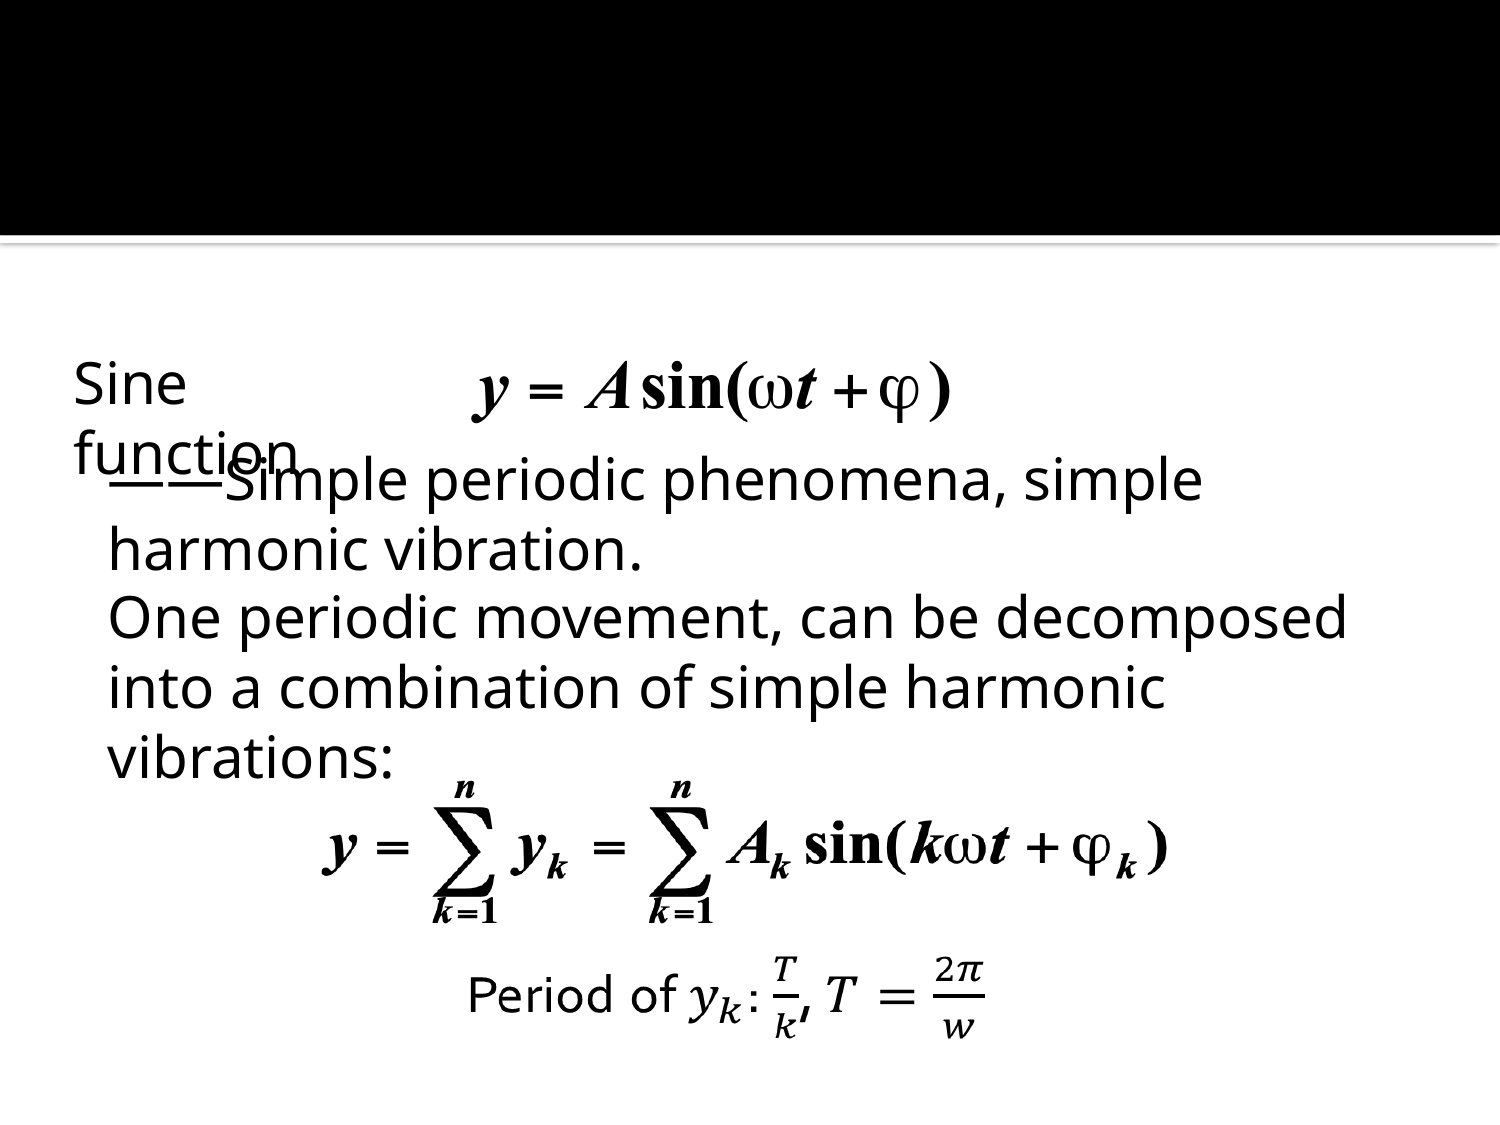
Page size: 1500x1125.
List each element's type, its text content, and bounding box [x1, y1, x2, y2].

picture [459, 344, 963, 437]
text_box One periodic movement, can be decomposed into a combination of simple harmonic vibrations: [100, 572, 1388, 798]
text_box Sine function [65, 338, 433, 494]
text_box ——Simple periodic phenomena, simple harmonic vibration. [100, 434, 1447, 590]
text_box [432, 940, 1054, 1058]
picture [315, 762, 1171, 929]
